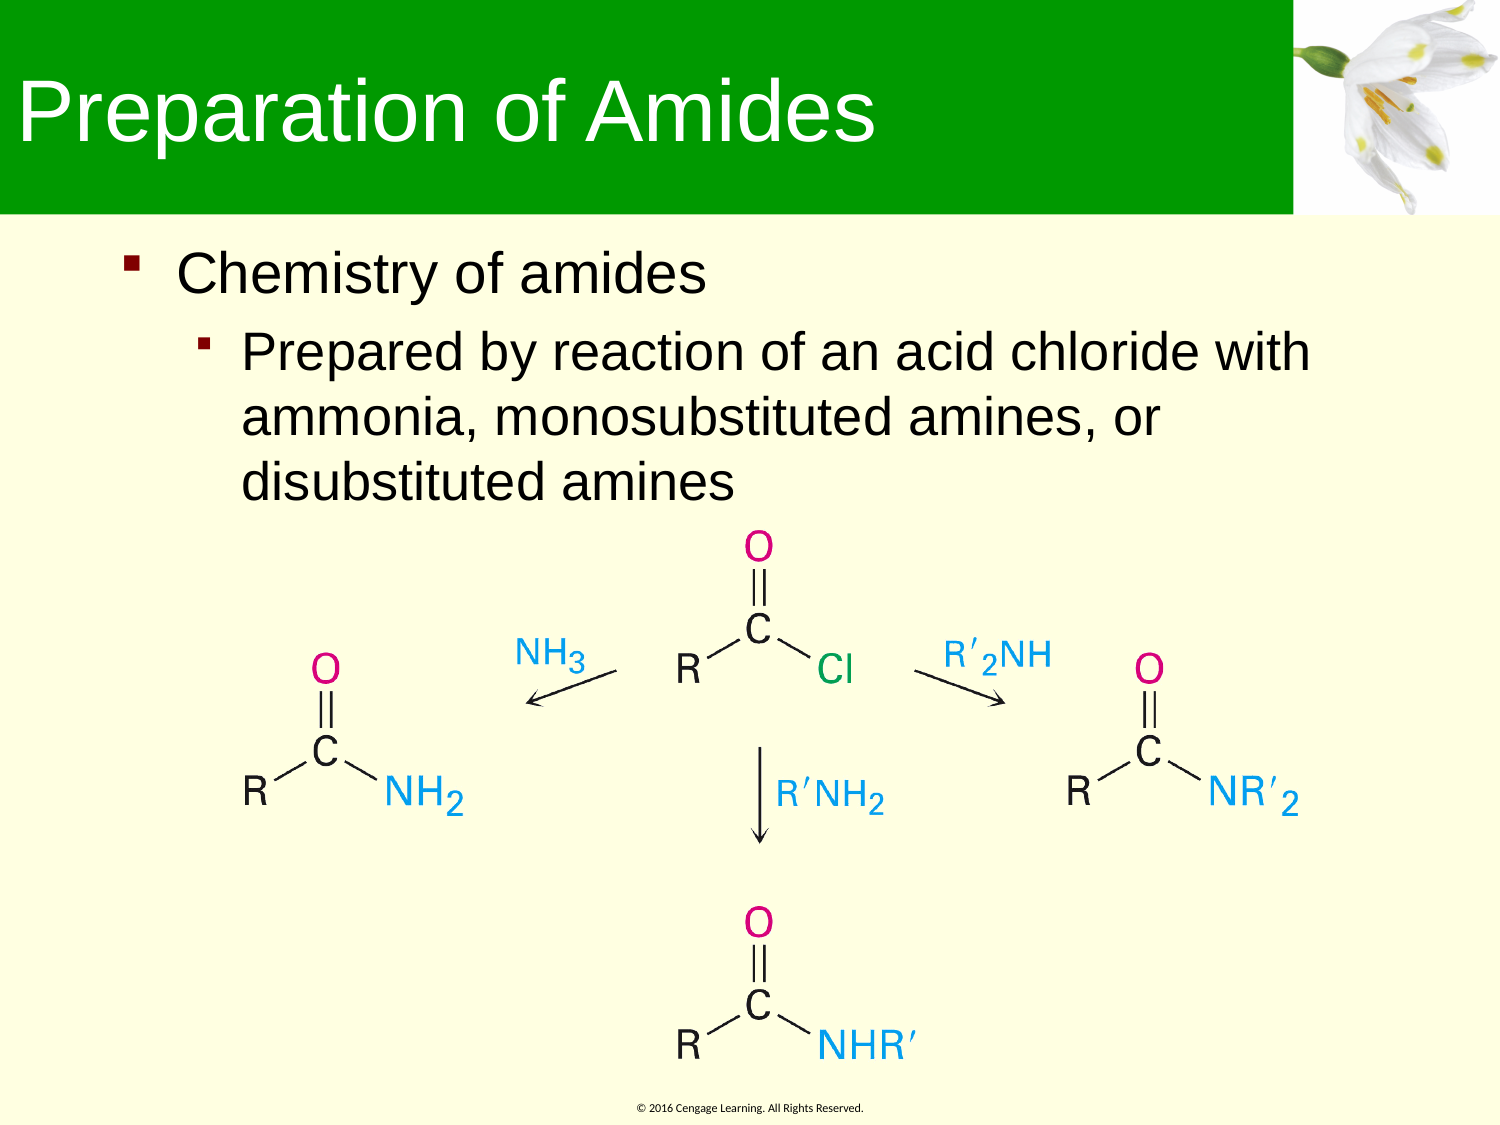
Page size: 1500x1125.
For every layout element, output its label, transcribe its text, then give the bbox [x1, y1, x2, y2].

picture [241, 525, 1301, 1071]
list Chemistry of amides Prepared by reaction of an acid chloride with ammonia, monosubstituted amines, or disubstituted amines [103, 227, 1450, 1065]
picture [1293, 0, 1500, 215]
title Preparation of Amides [0, 0, 1288, 213]
